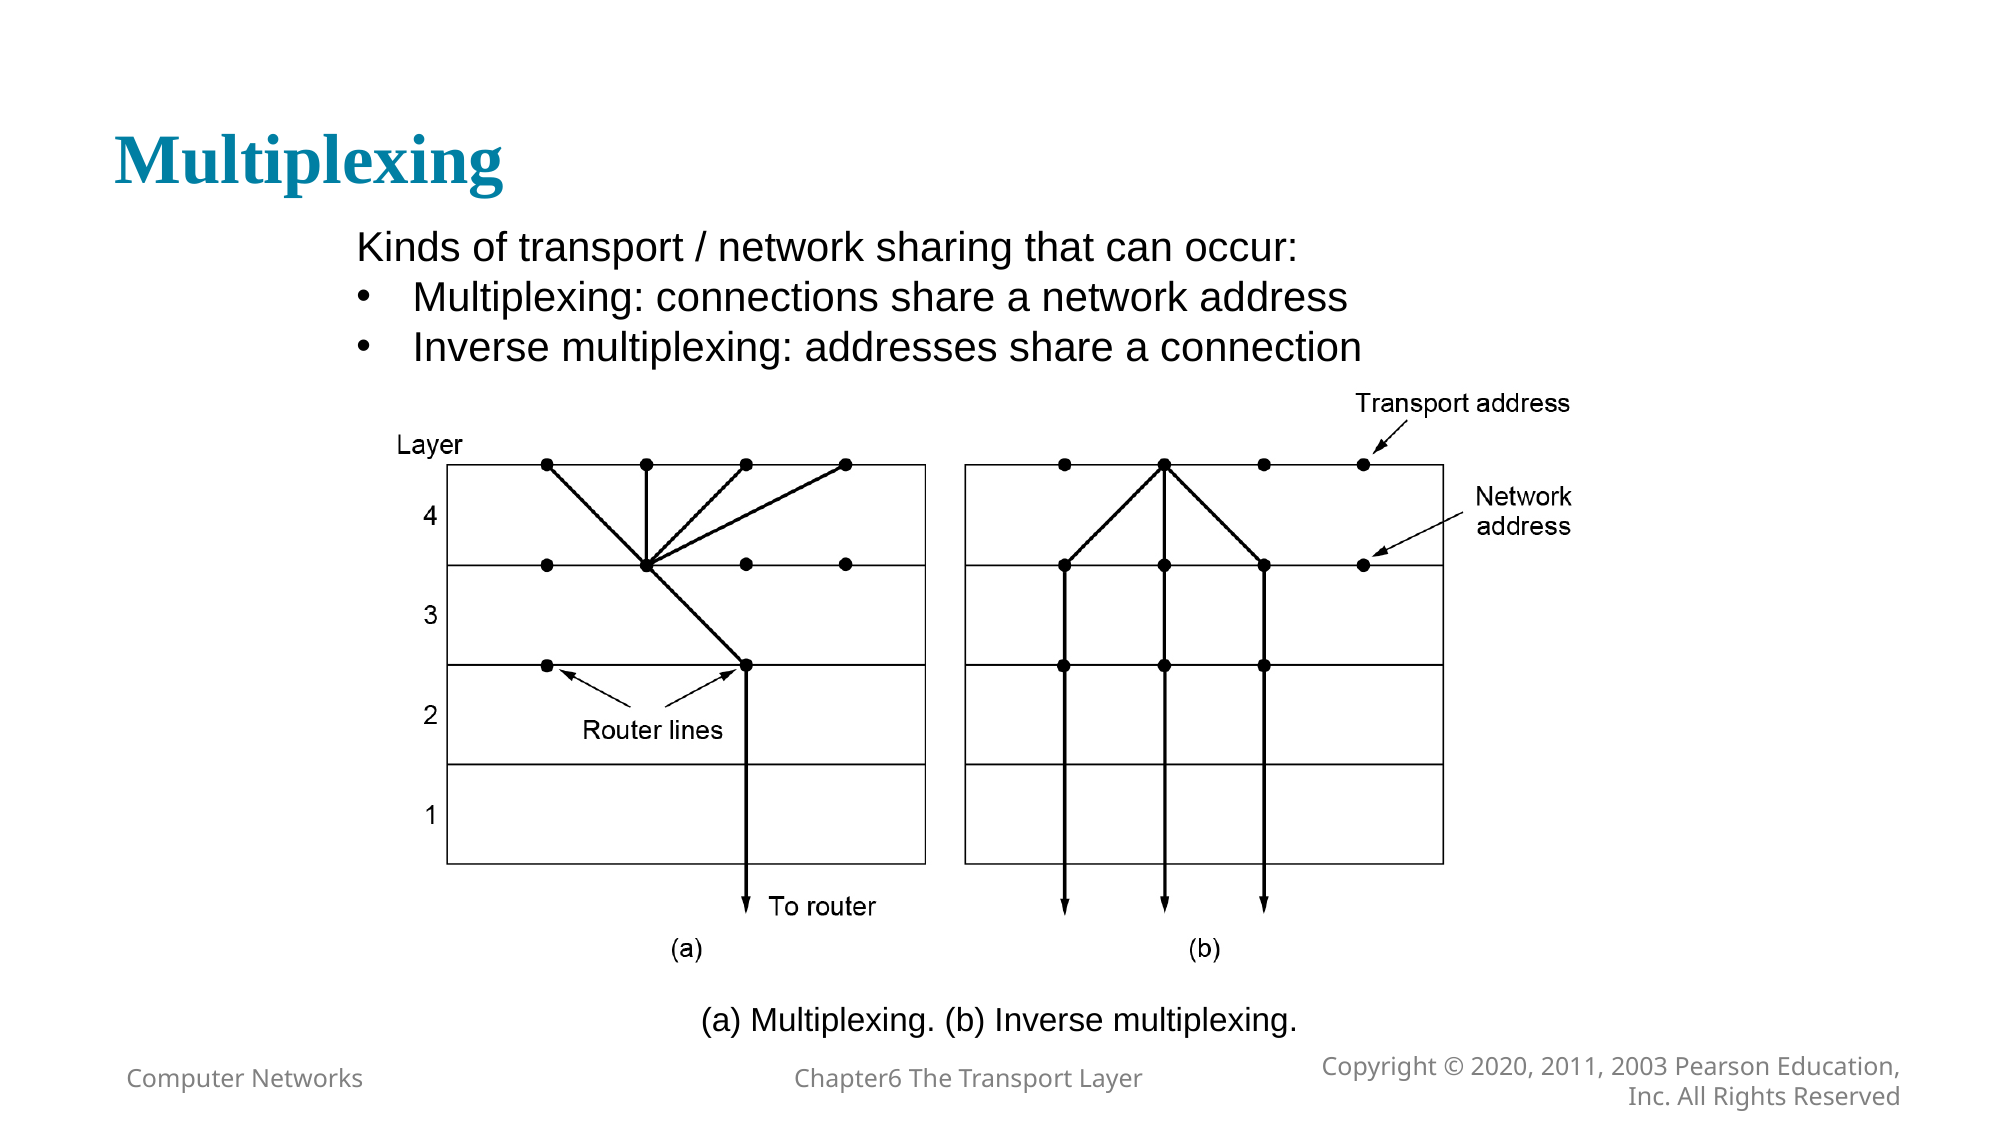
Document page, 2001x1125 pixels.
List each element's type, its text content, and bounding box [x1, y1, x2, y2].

title Multiplexing [99, 37, 1900, 213]
picture [395, 387, 1573, 963]
list (a) Multiplexing. (b) Inverse multiplexing. [324, 885, 1675, 1053]
text_box Kinds of transport / network sharing that can occur: Multiplexing: connections share a network address Inverse multiplexing: addresses share a connection [341, 212, 1574, 378]
